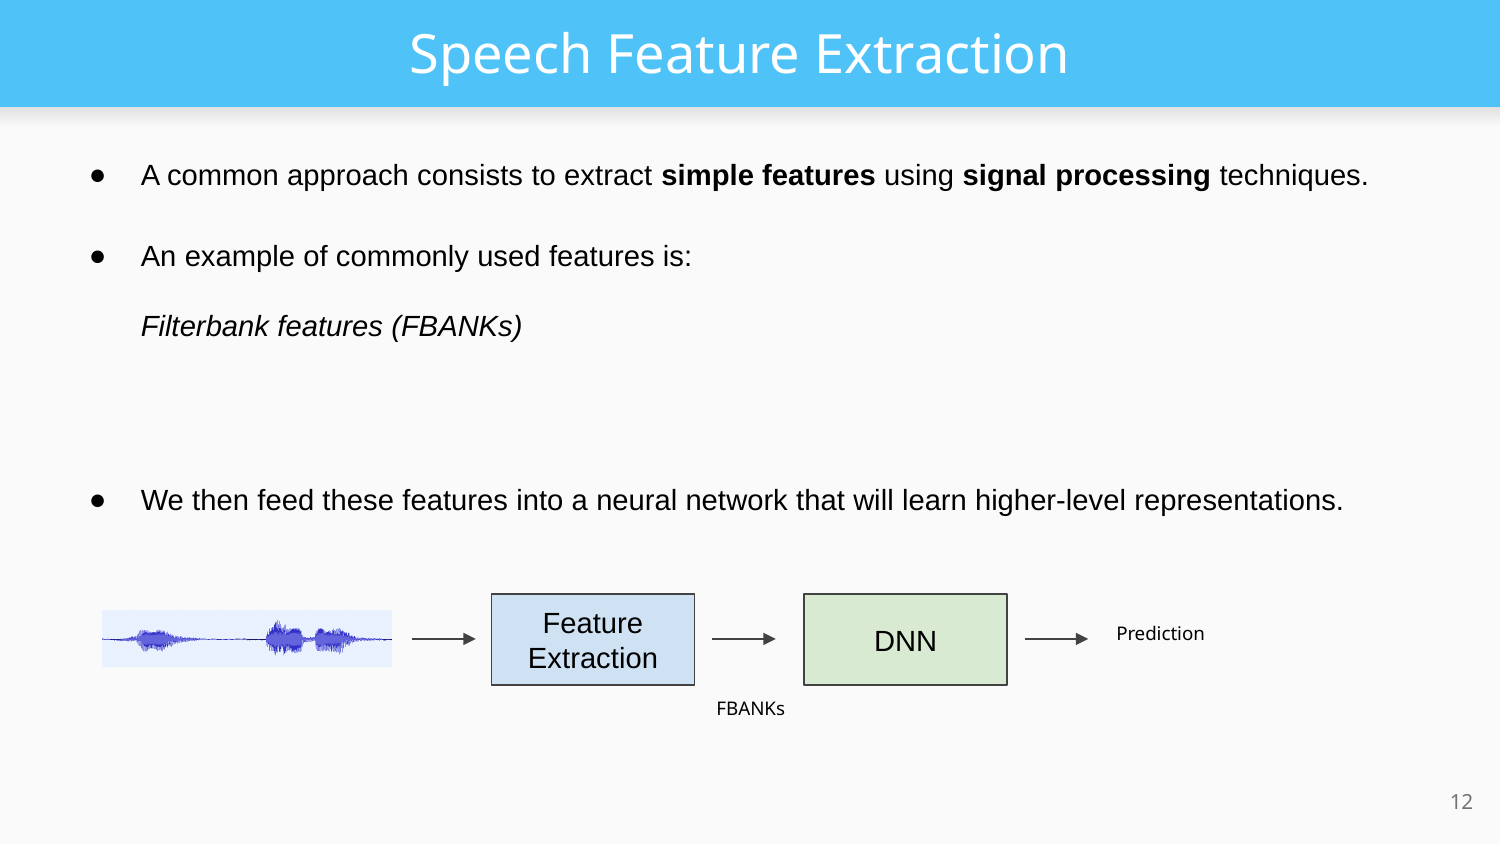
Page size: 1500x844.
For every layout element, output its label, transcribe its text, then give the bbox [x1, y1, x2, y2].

text_box DNN [804, 594, 1008, 686]
picture [102, 610, 392, 667]
text_box We then feed these features into a neural network that will learn higher-level representations. [50, 466, 1437, 532]
text_box A common approach consists to extract simple features using signal processing techniques. [50, 141, 1437, 207]
text_box Prediction [1101, 610, 1255, 656]
text_box FBANKs [701, 685, 805, 731]
text_box An example of commonly used features is: Filterbank features (FBANKs) [50, 222, 1437, 358]
text_box Feature Extraction [491, 594, 695, 686]
slide_number ‹#› [1398, 770, 1489, 835]
title Speech Feature Extraction [16, 2, 1464, 102]
